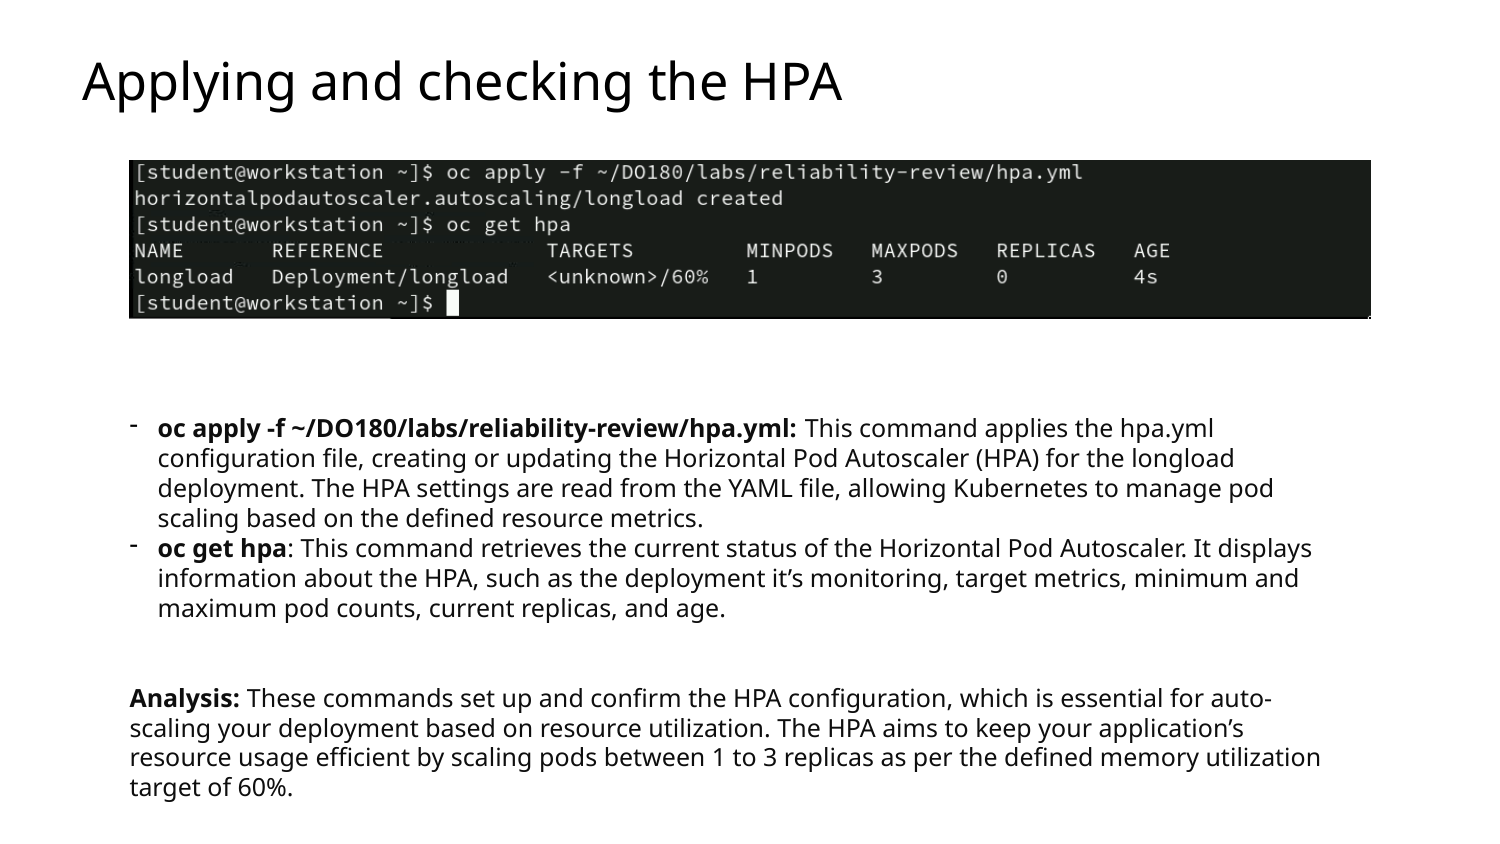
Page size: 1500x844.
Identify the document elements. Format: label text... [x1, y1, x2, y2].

picture [128, 159, 1371, 319]
text_box oc apply -f ~/DO180/labs/reliability-review/hpa.yml: This command applies the hpa.yml configuration file, creating or updating the Horizontal Pod Autoscaler (HPA) for the longload deployment. The HPA settings are read from the YAML file, allowing Kubernetes to manage pod scaling based on the defined resource metrics. oc get hpa: This command retrieves the current status of the Horizontal Pod Autoscaler. It displays information about the HPA, such as the deployment it’s monitoring, target metrics, minimum and maximum pod counts, current replicas, and age. Analysis: These commands set up and confirm the HPA configuration, which is essential for auto-scaling your deployment based on resource utilization. The HPA aims to keep your application’s resource usage efficient by scaling pods between 1 to 3 replicas as per the defined memory utilization target of 60%. [114, 405, 1342, 810]
title Applying and checking the HPA [67, 33, 1410, 173]
